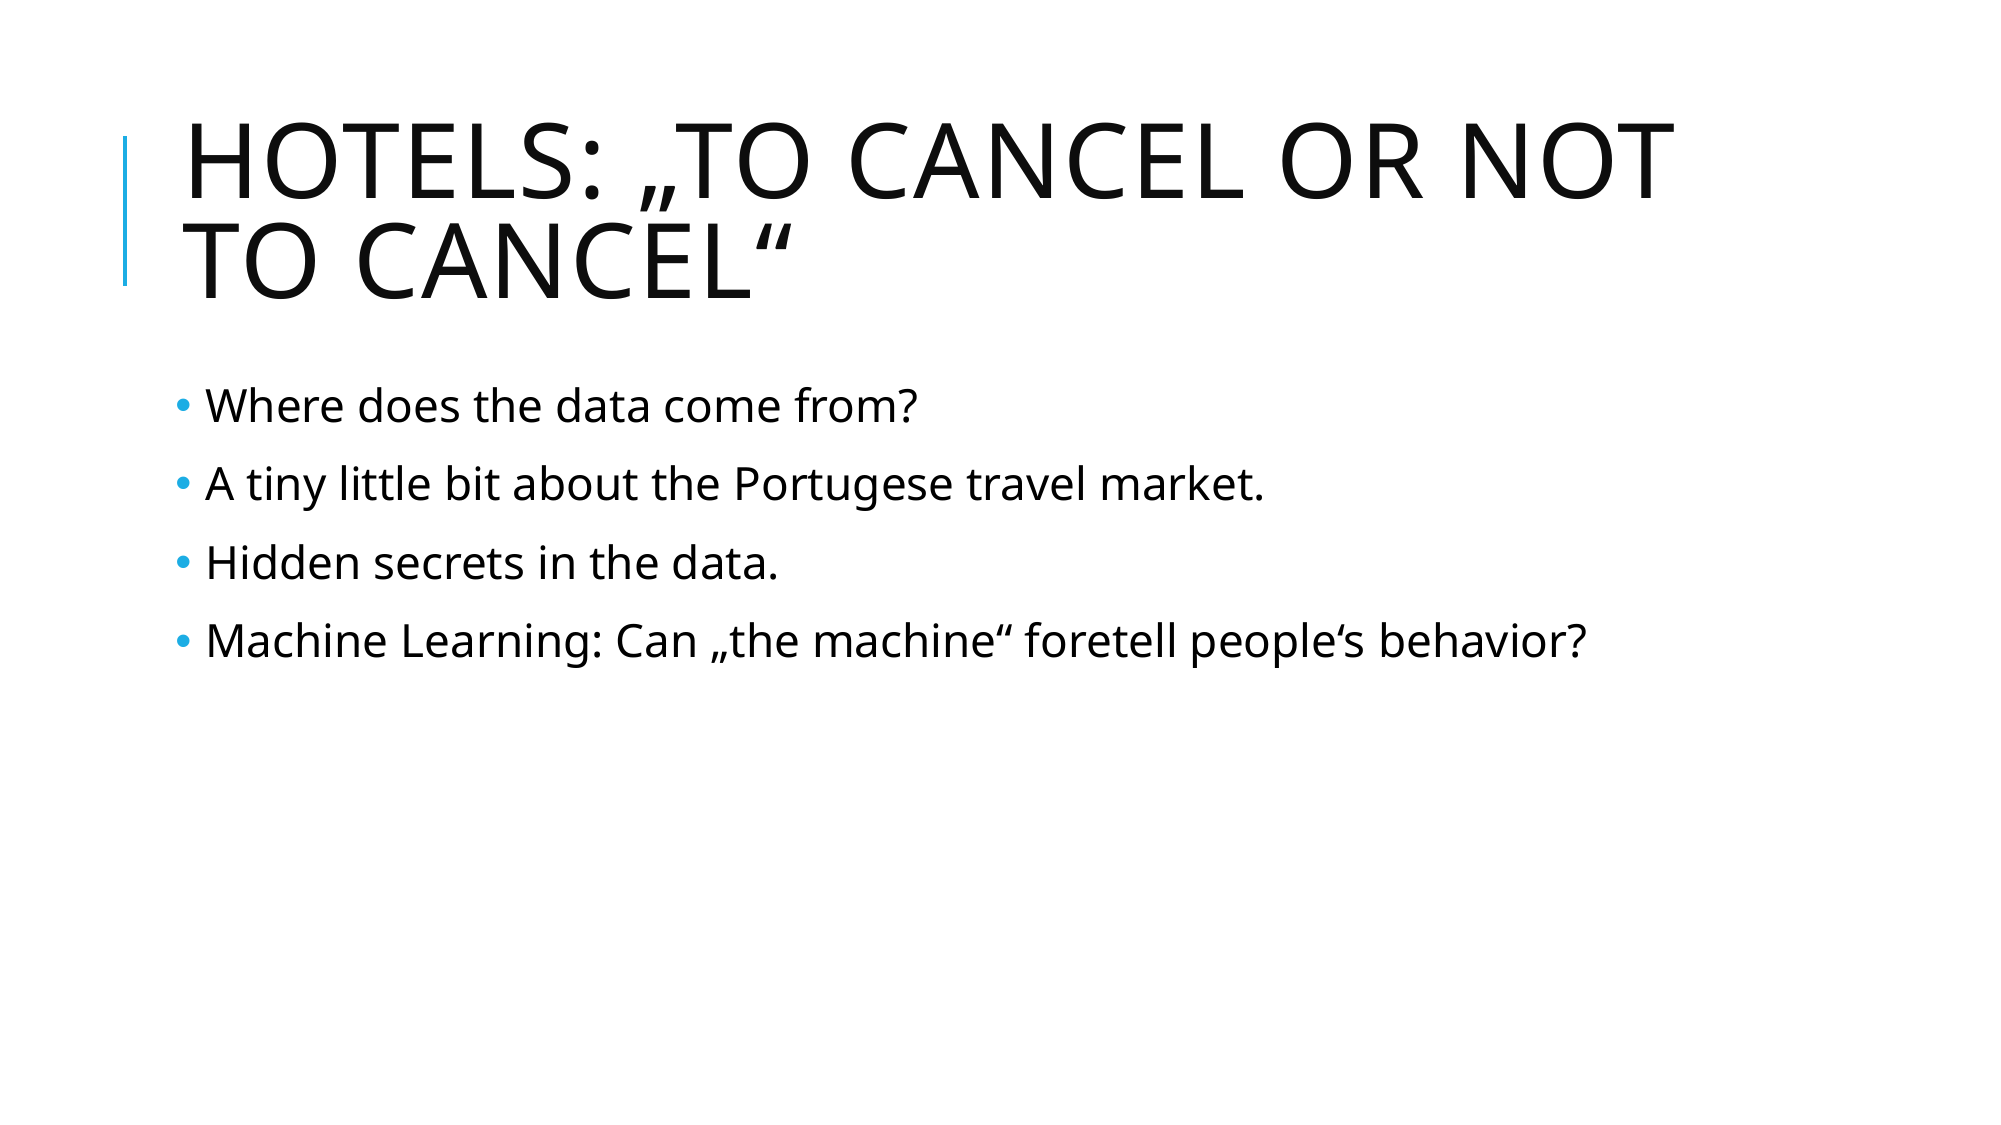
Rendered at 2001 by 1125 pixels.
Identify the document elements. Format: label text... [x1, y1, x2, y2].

title HOTELs: „To cancel or not to cancel“ [168, 96, 1763, 342]
list Where does the data come from? A tiny little bit about the Portugese travel market. Hidden secrets in the data. Machine Learning: Can „the machine“ foretell people‘s behavior? [168, 375, 1763, 1035]
